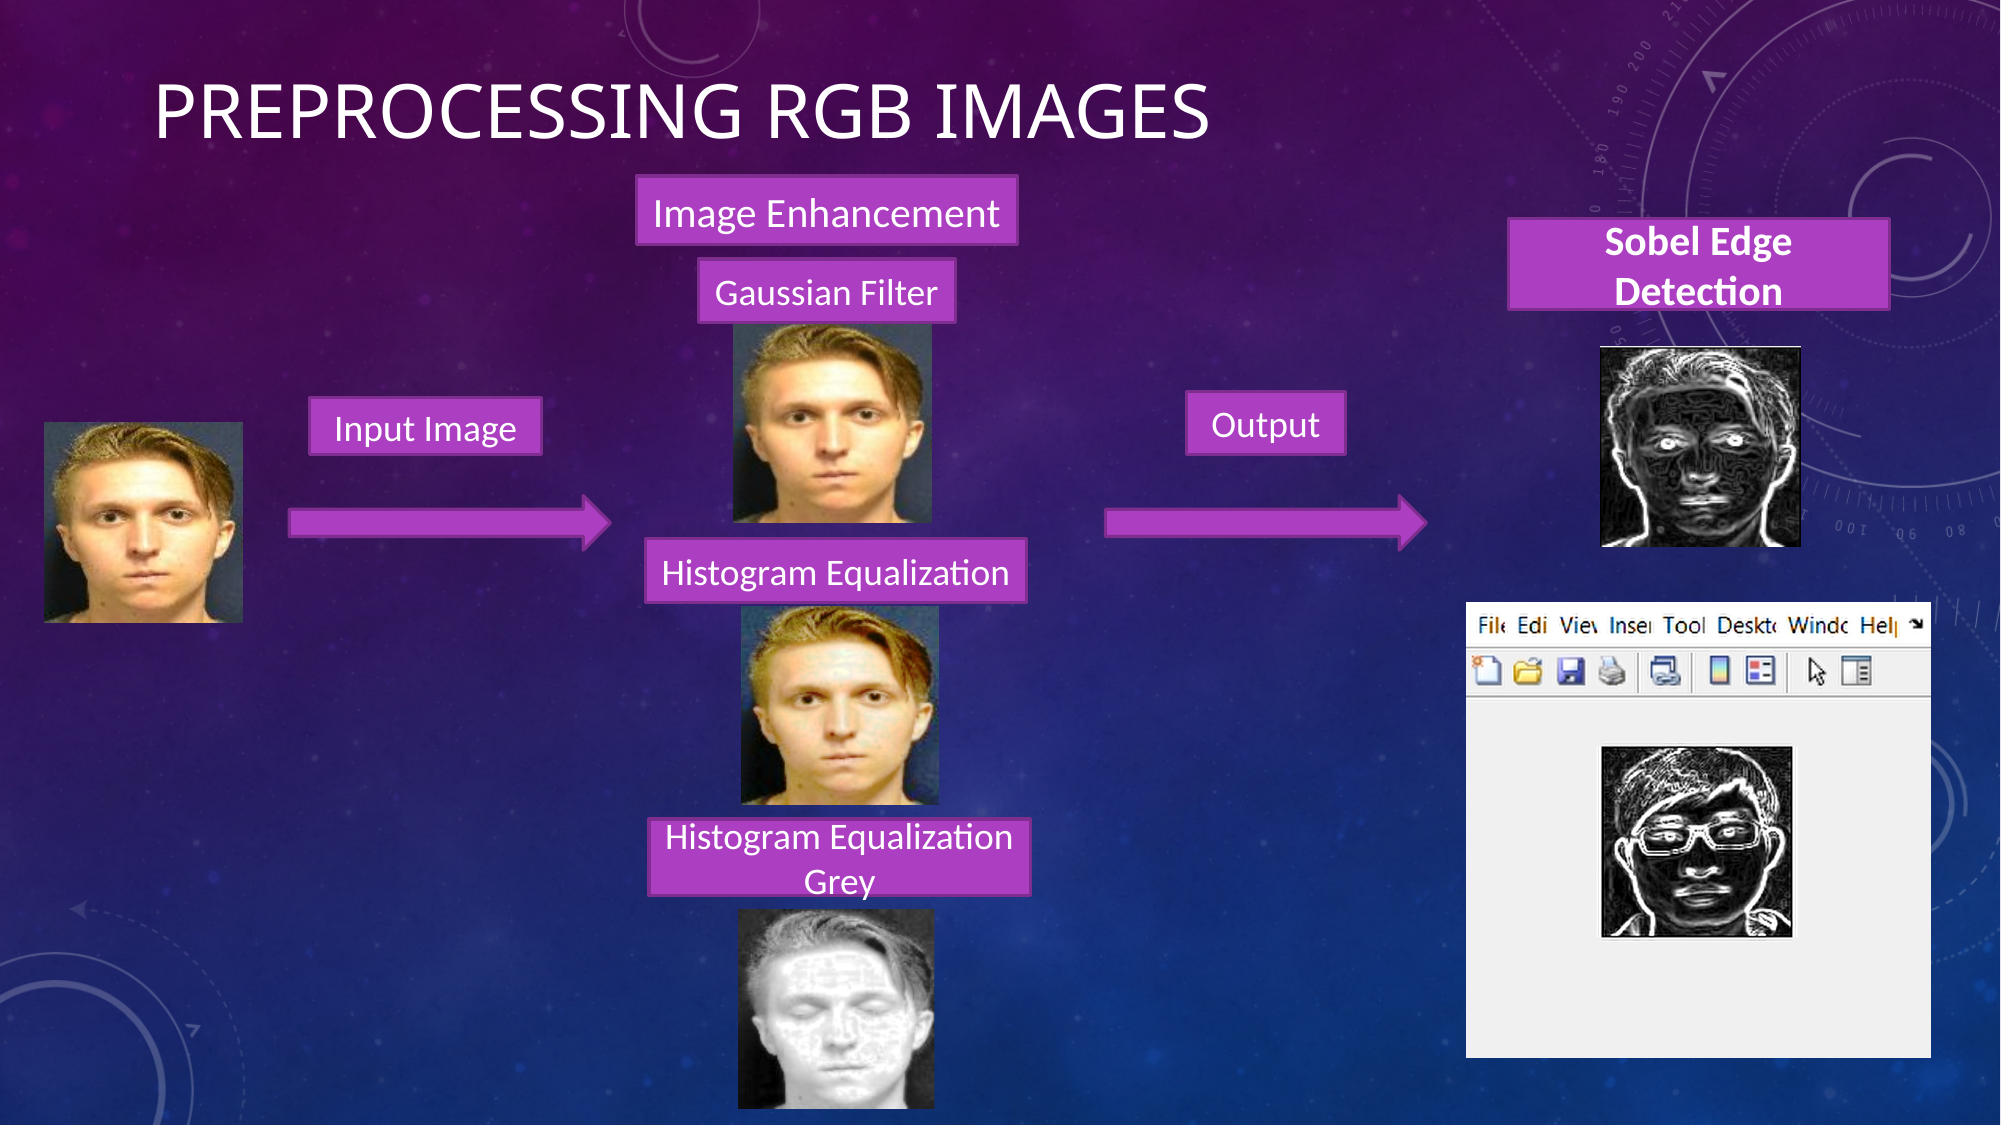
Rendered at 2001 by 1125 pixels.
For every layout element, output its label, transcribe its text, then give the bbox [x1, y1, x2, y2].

title Preprocessing RGB Images [137, 0, 1863, 218]
text_box [1103, 494, 1428, 552]
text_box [1465, 601, 1932, 1059]
text_box Input Image [308, 396, 543, 456]
text_box Gaussian Filter [697, 257, 957, 324]
text_box Histogram Equalization Grey [647, 817, 1032, 897]
picture [0, 0, 2001, 1125]
text_box Histogram Equalization [644, 537, 1028, 604]
text_box Image Enhancement [635, 174, 1019, 246]
text_box Sobel Edge Detection [1507, 217, 1891, 311]
text_box [287, 494, 612, 552]
text_box Output [1185, 390, 1347, 456]
